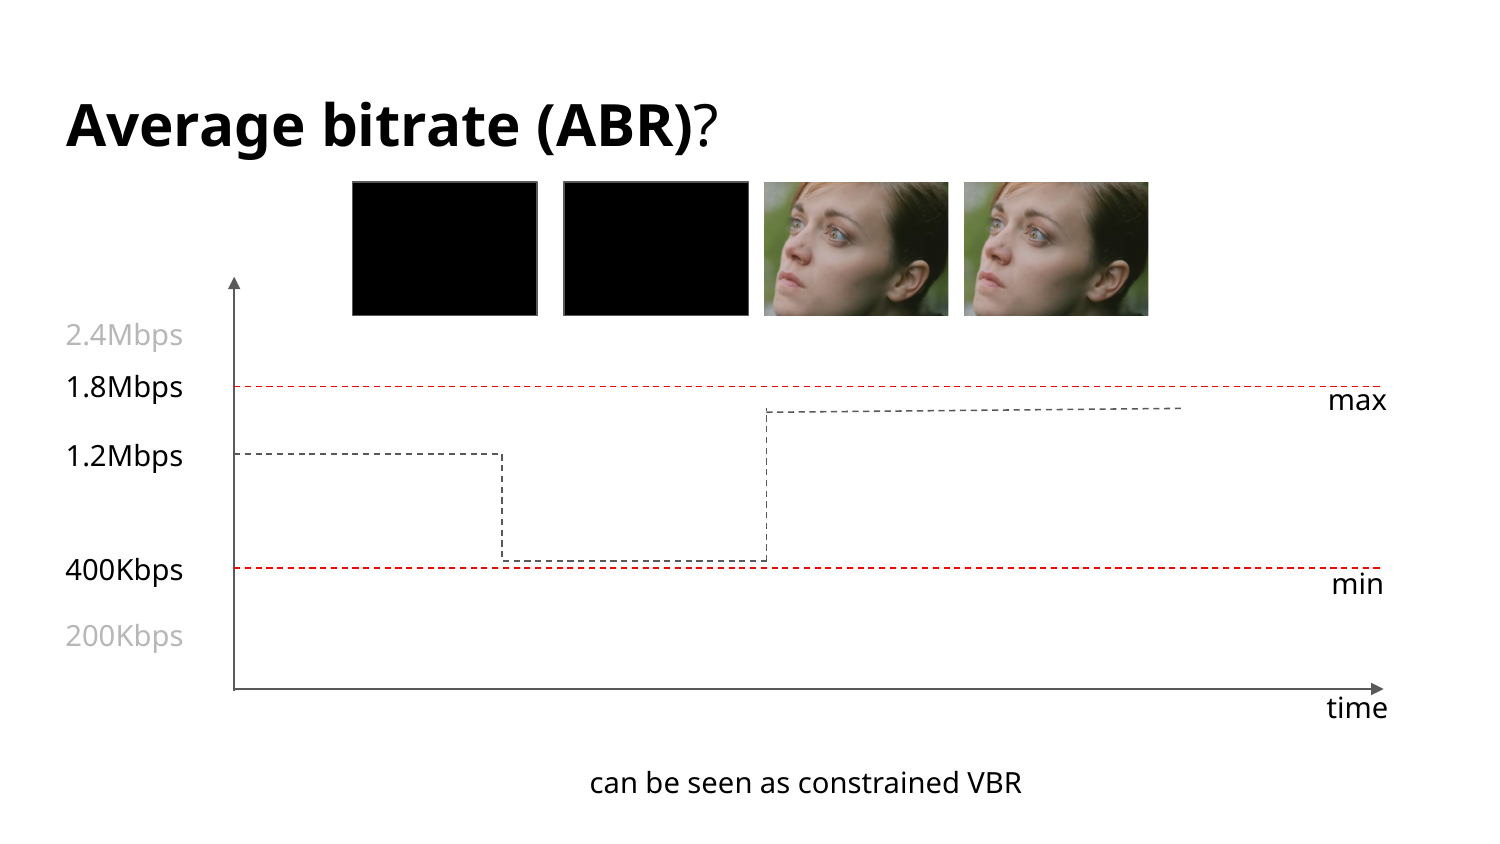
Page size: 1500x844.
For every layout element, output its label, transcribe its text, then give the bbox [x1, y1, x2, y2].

text_box [563, 182, 749, 316]
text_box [766, 408, 1183, 413]
text_box [352, 182, 538, 316]
text_box 200Kbps [15, 602, 229, 666]
picture [763, 181, 949, 316]
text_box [233, 453, 762, 562]
title Average bitrate (ABR)? [51, 72, 1449, 167]
text_box 1.2Mbps [15, 422, 229, 486]
picture [963, 181, 1149, 316]
text_box 400Kbps [15, 536, 229, 600]
text_box time [1248, 674, 1467, 738]
text_box min [1248, 550, 1467, 614]
text_box 2.4Mbps [15, 301, 229, 353]
text_box can be seen as constrained VBR [232, 749, 1380, 813]
text_box max [1248, 365, 1467, 429]
text_box 1.8Mbps [15, 353, 229, 417]
